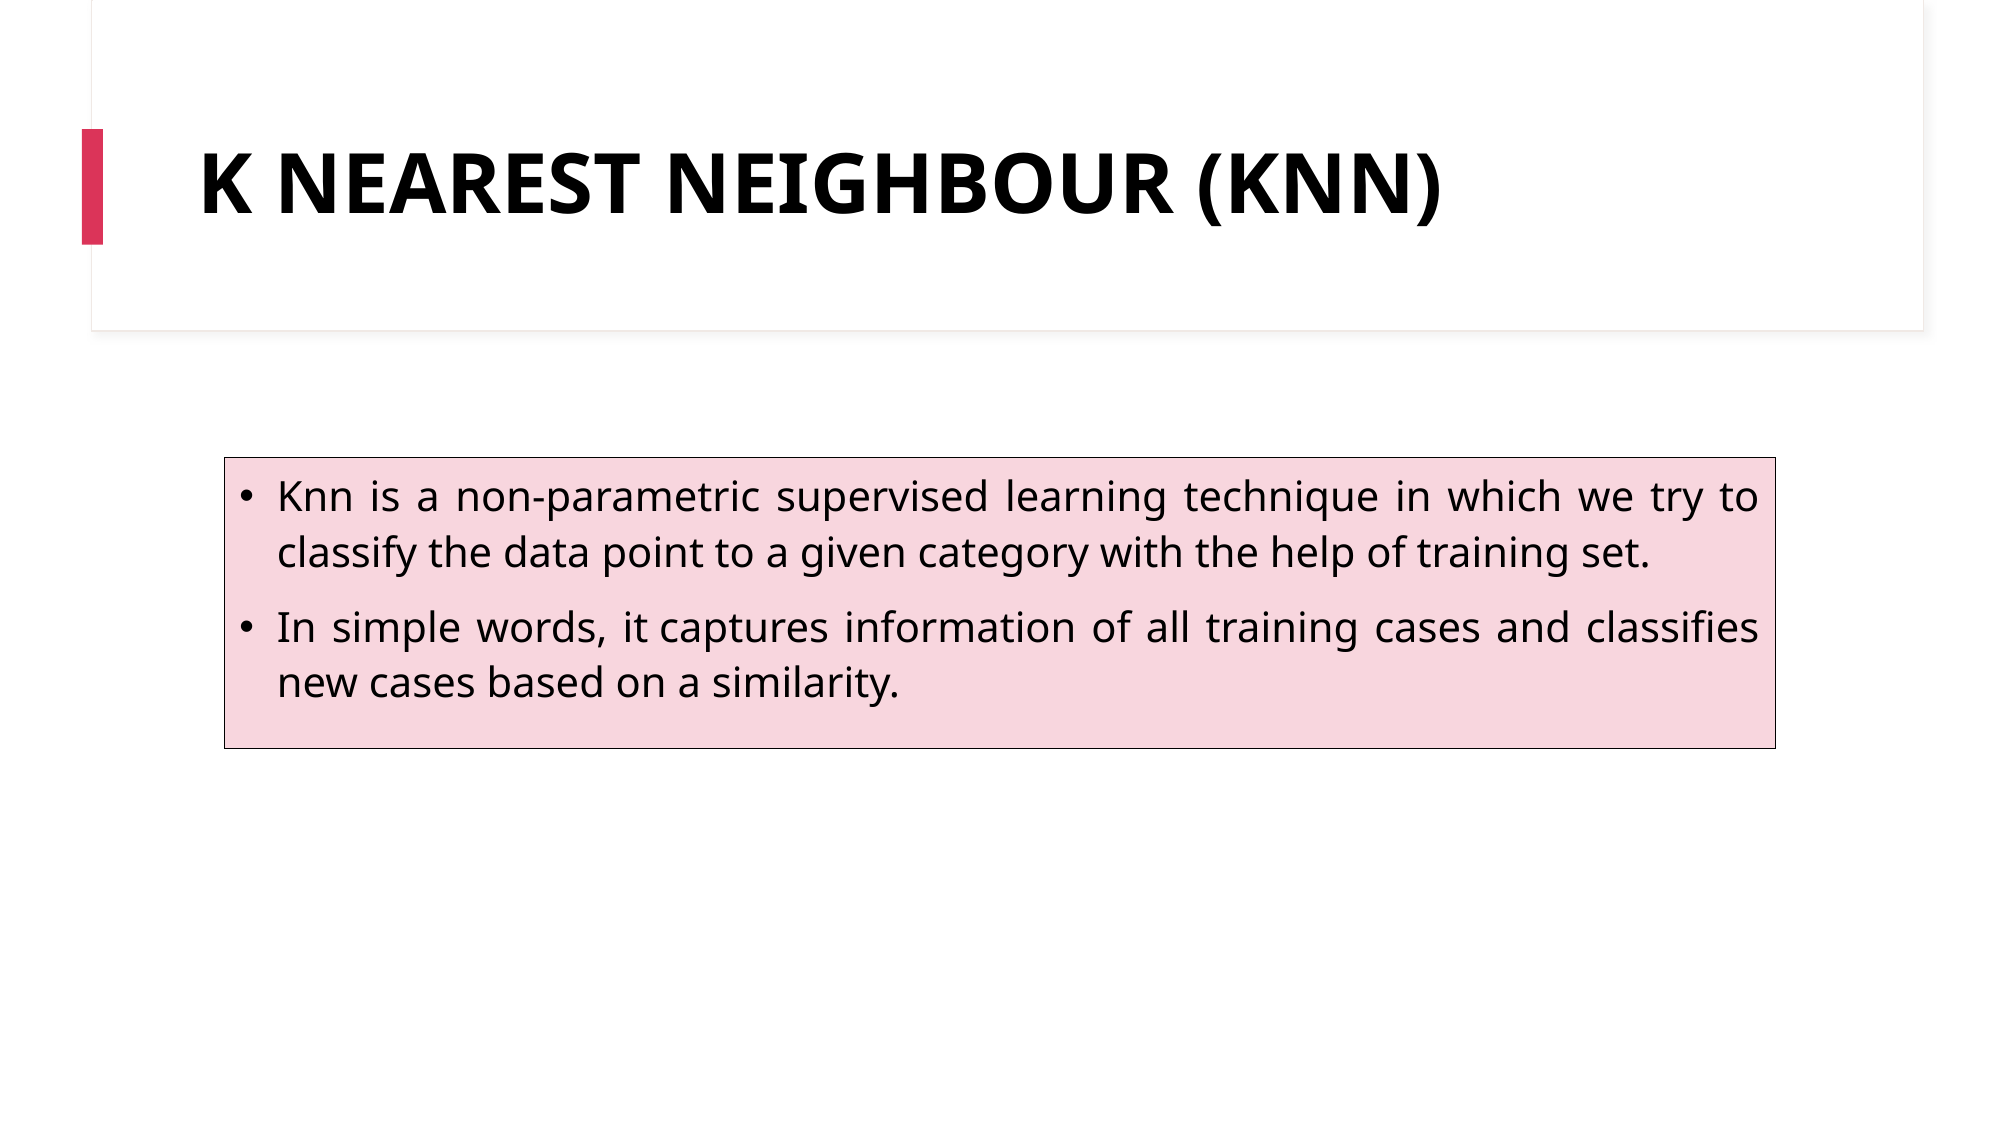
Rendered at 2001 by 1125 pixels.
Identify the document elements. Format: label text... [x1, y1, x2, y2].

list Knn is a non-parametric supervised learning technique in which we try to classify the data point to a given category with the help of training set. In simple words, it captures information of all training cases and classifies new cases based on a similarity. [224, 457, 1776, 749]
title K NEAREST NEIGHBOUR (KNN) [183, 90, 1851, 284]
